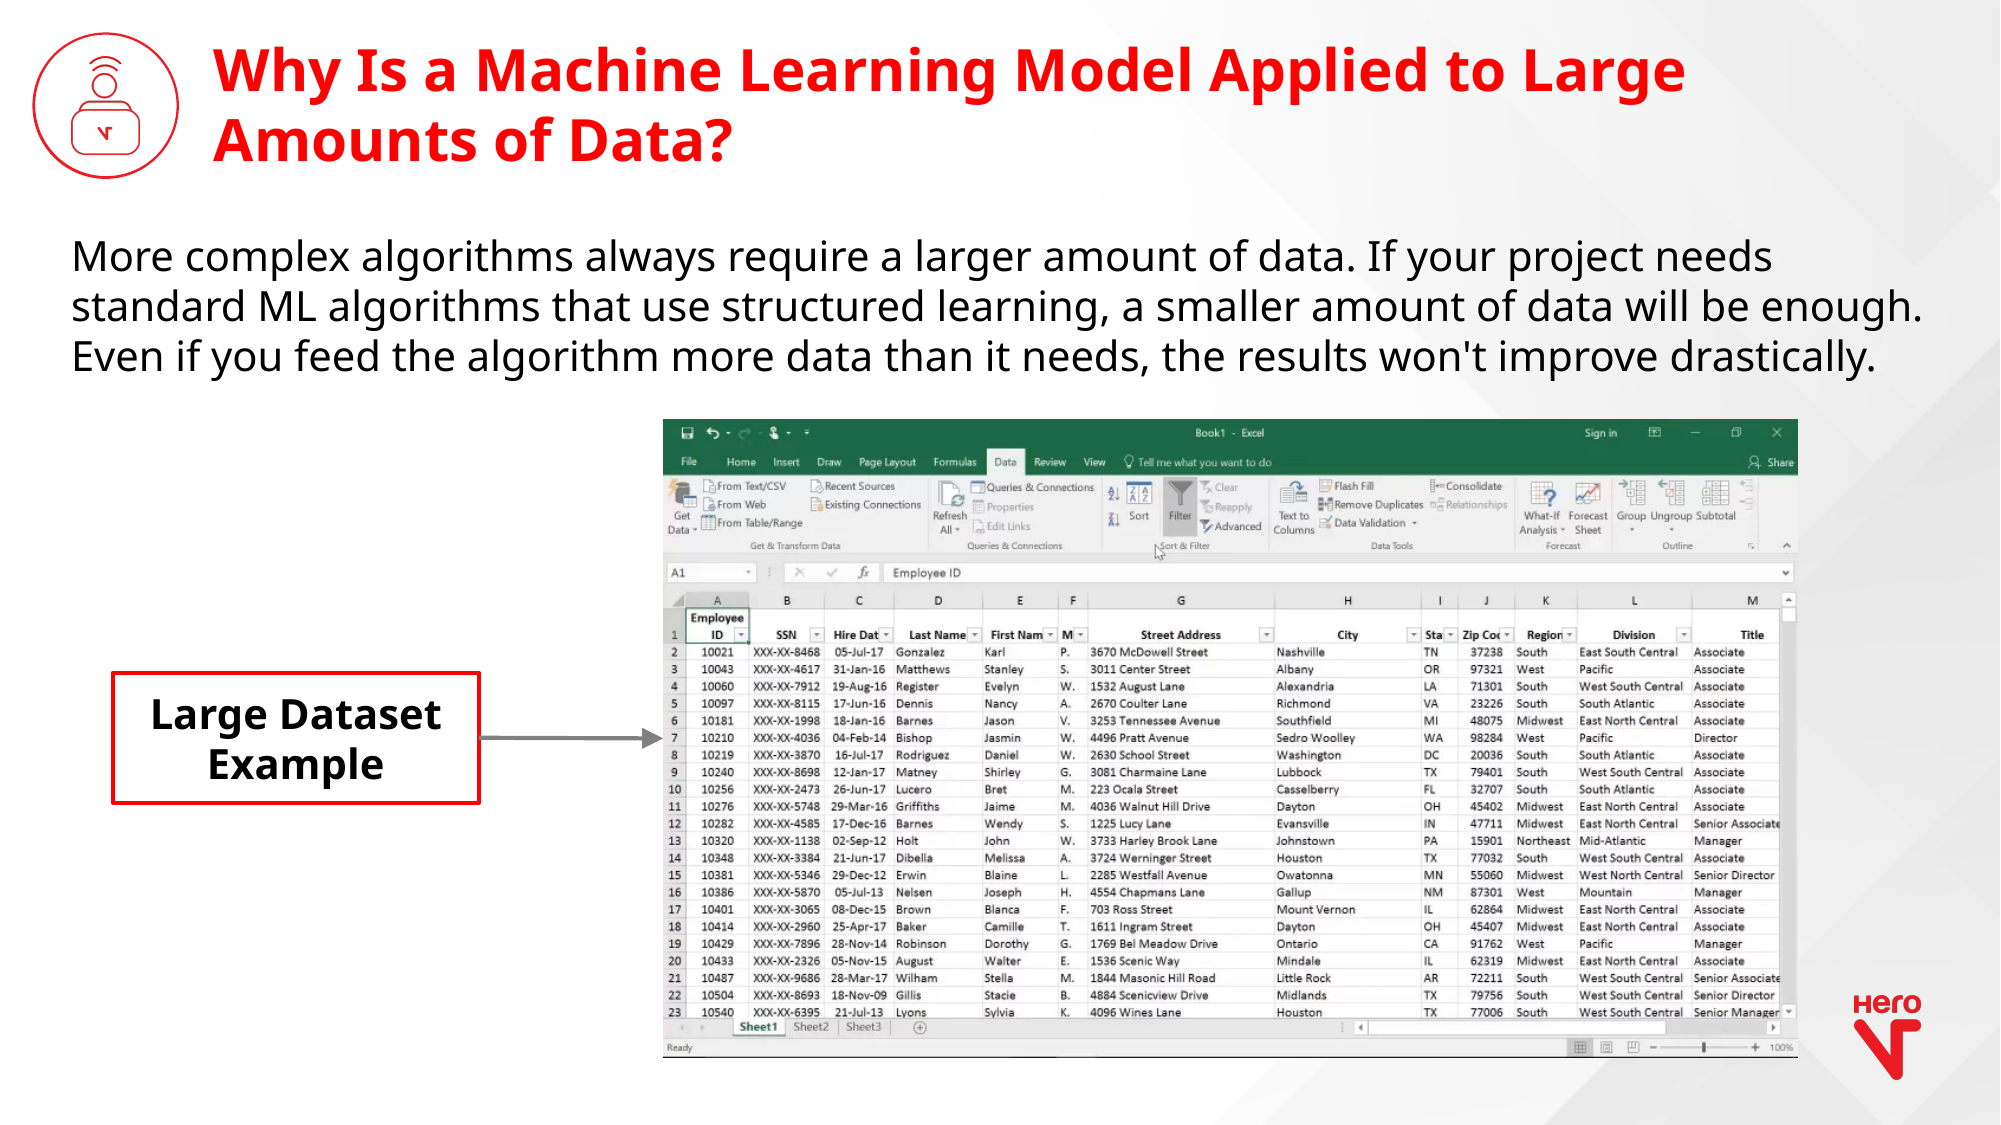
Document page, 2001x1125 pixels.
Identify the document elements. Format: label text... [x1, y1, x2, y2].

picture [662, 419, 1798, 1058]
picture [1854, 995, 1921, 1080]
text_box Large Dataset Example [111, 671, 481, 805]
text_box More complex algorithms always require a larger amount of data. If your project needs standard ML algorithms that use structured learning, a smaller amount of data will be enough. Even if you feed the algorithm more data than it needs, the results won't improve drastically. [37, 214, 1963, 395]
text_box Why Is a Machine Learning Model Applied to Large Amounts of Data? [198, 18, 1963, 188]
picture [71, 56, 140, 155]
